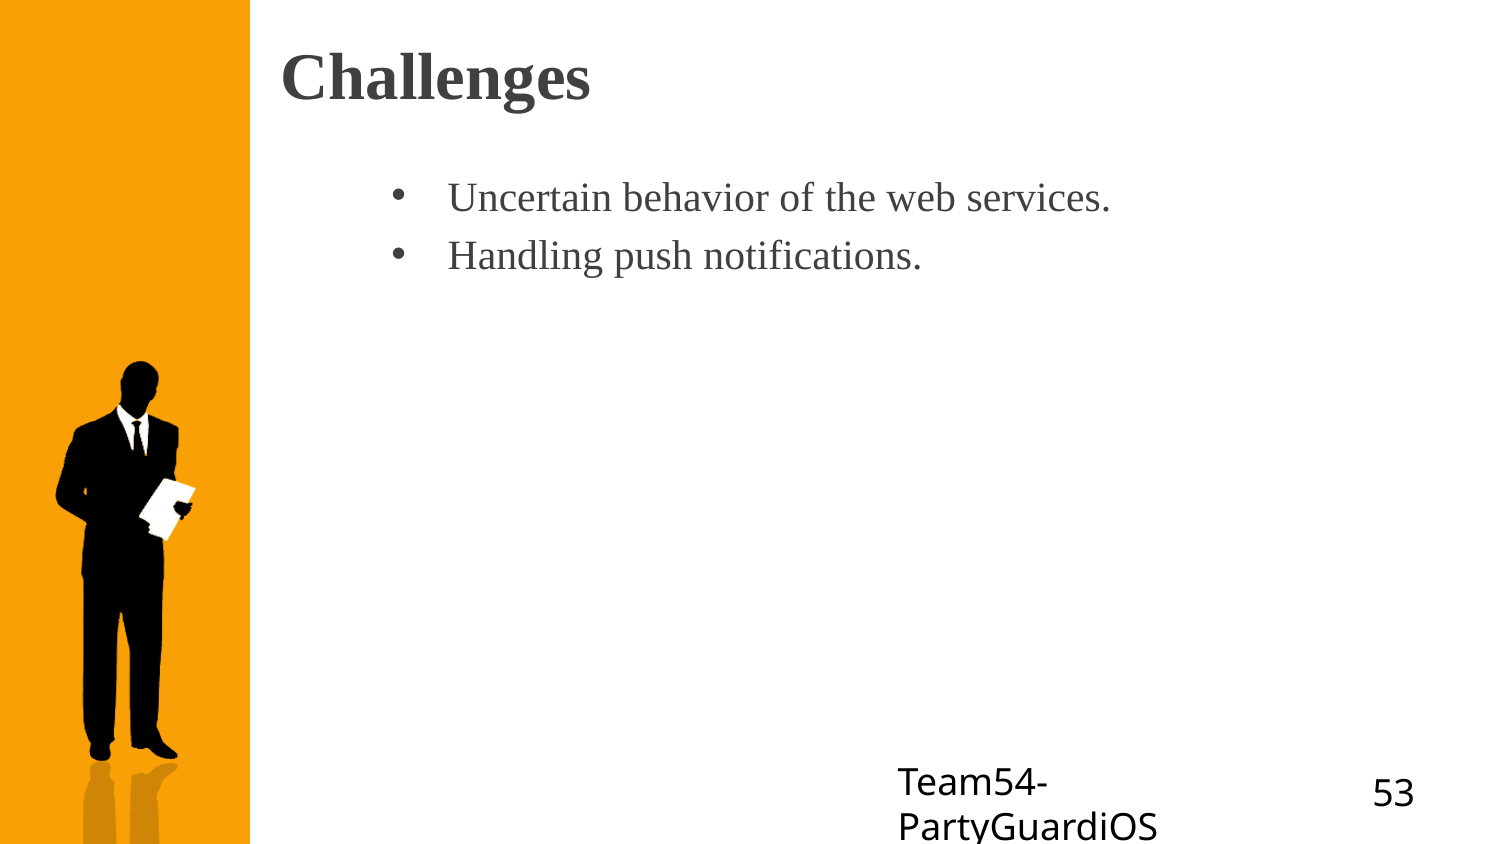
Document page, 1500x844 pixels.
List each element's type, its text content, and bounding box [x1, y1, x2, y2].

list Uncertain behavior of the web services. Handling push notifications. [326, 161, 1461, 765]
text_box 53 [1357, 761, 1431, 822]
text_box Team54- PartyGuardiOS [882, 751, 1332, 844]
picture [0, 0, 1500, 844]
title Challenges [265, 0, 1500, 146]
